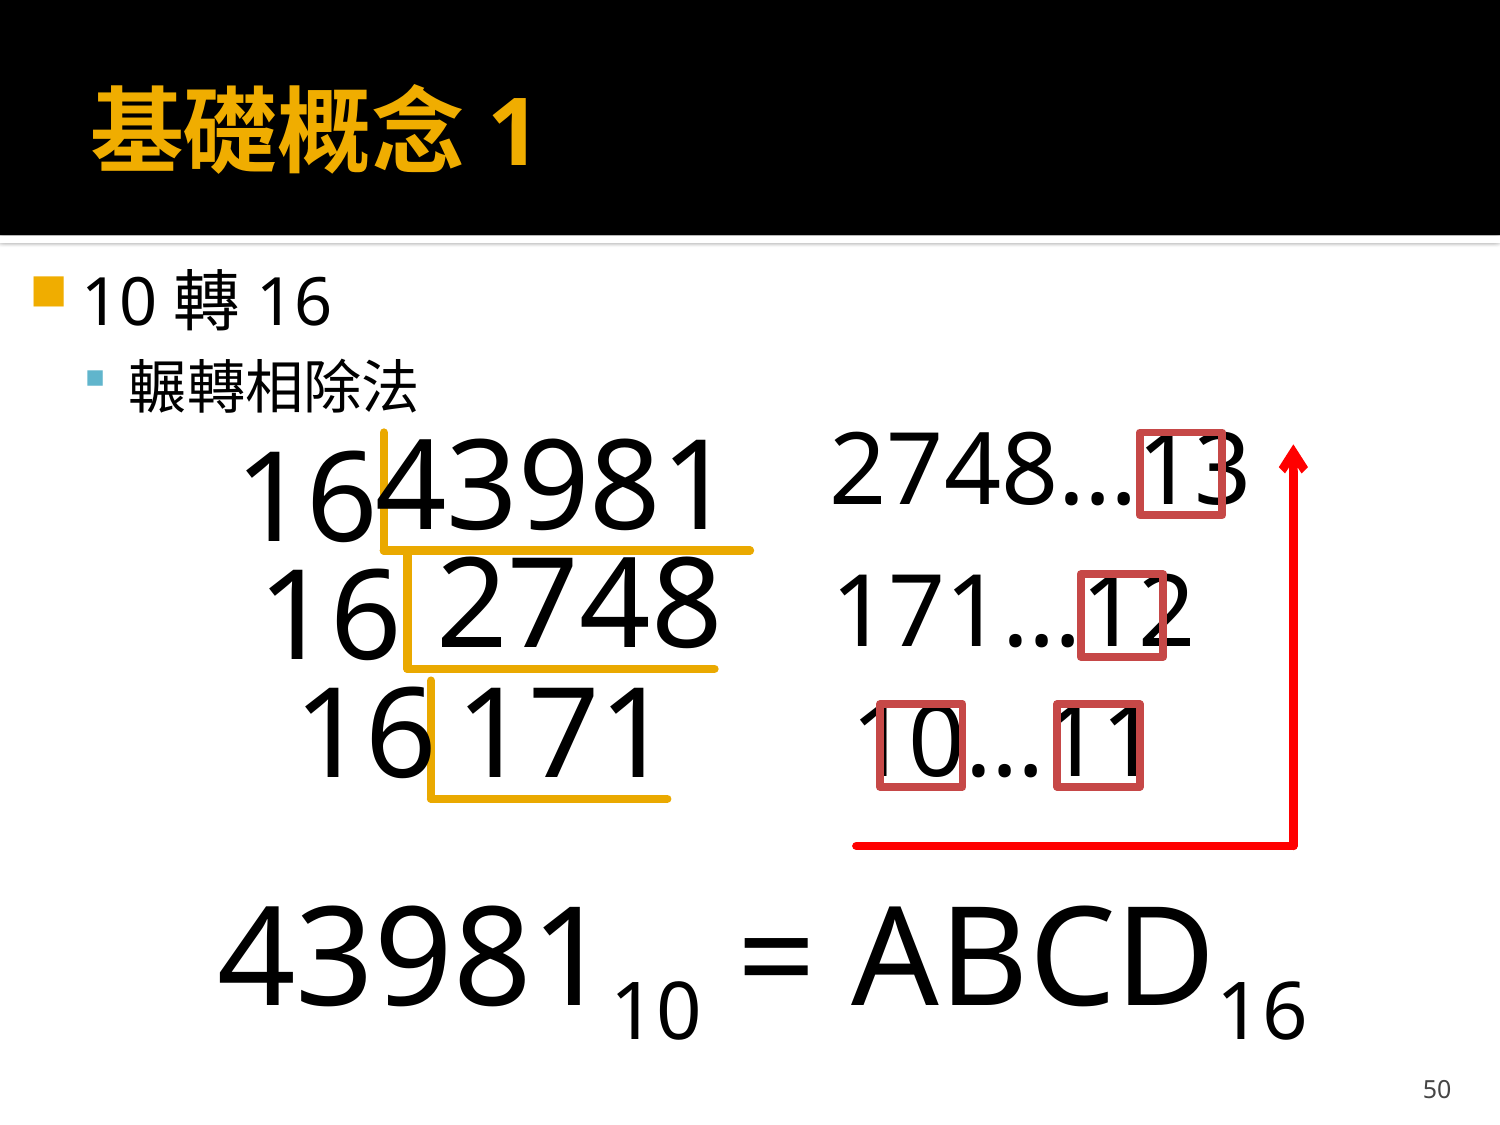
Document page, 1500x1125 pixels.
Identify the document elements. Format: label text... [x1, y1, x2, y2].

text_box 16 [279, 645, 453, 810]
text_box 10…11 [836, 668, 1174, 804]
title 基礎概念1 [75, 25, 1425, 231]
text_box 43981 [360, 397, 748, 431]
text_box [1136, 429, 1226, 519]
text_box 4398110 = ABCD16 [202, 860, 1323, 1063]
text_box 16 [220, 408, 394, 574]
text_box [1053, 700, 1144, 791]
text_box [876, 700, 966, 791]
list 10轉16 輾轉相除法 [0, 243, 1350, 1003]
slide_number 50 [1345, 1062, 1467, 1108]
text_box 171 [453, 678, 686, 810]
text_box 2748 [686, 560, 738, 680]
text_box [407, 550, 715, 669]
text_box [430, 680, 668, 799]
text_box 16 [244, 527, 401, 692]
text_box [383, 432, 750, 551]
text_box 2748…13 [815, 397, 1267, 532]
text_box [1077, 570, 1167, 661]
text_box 171…12 [816, 538, 1212, 674]
